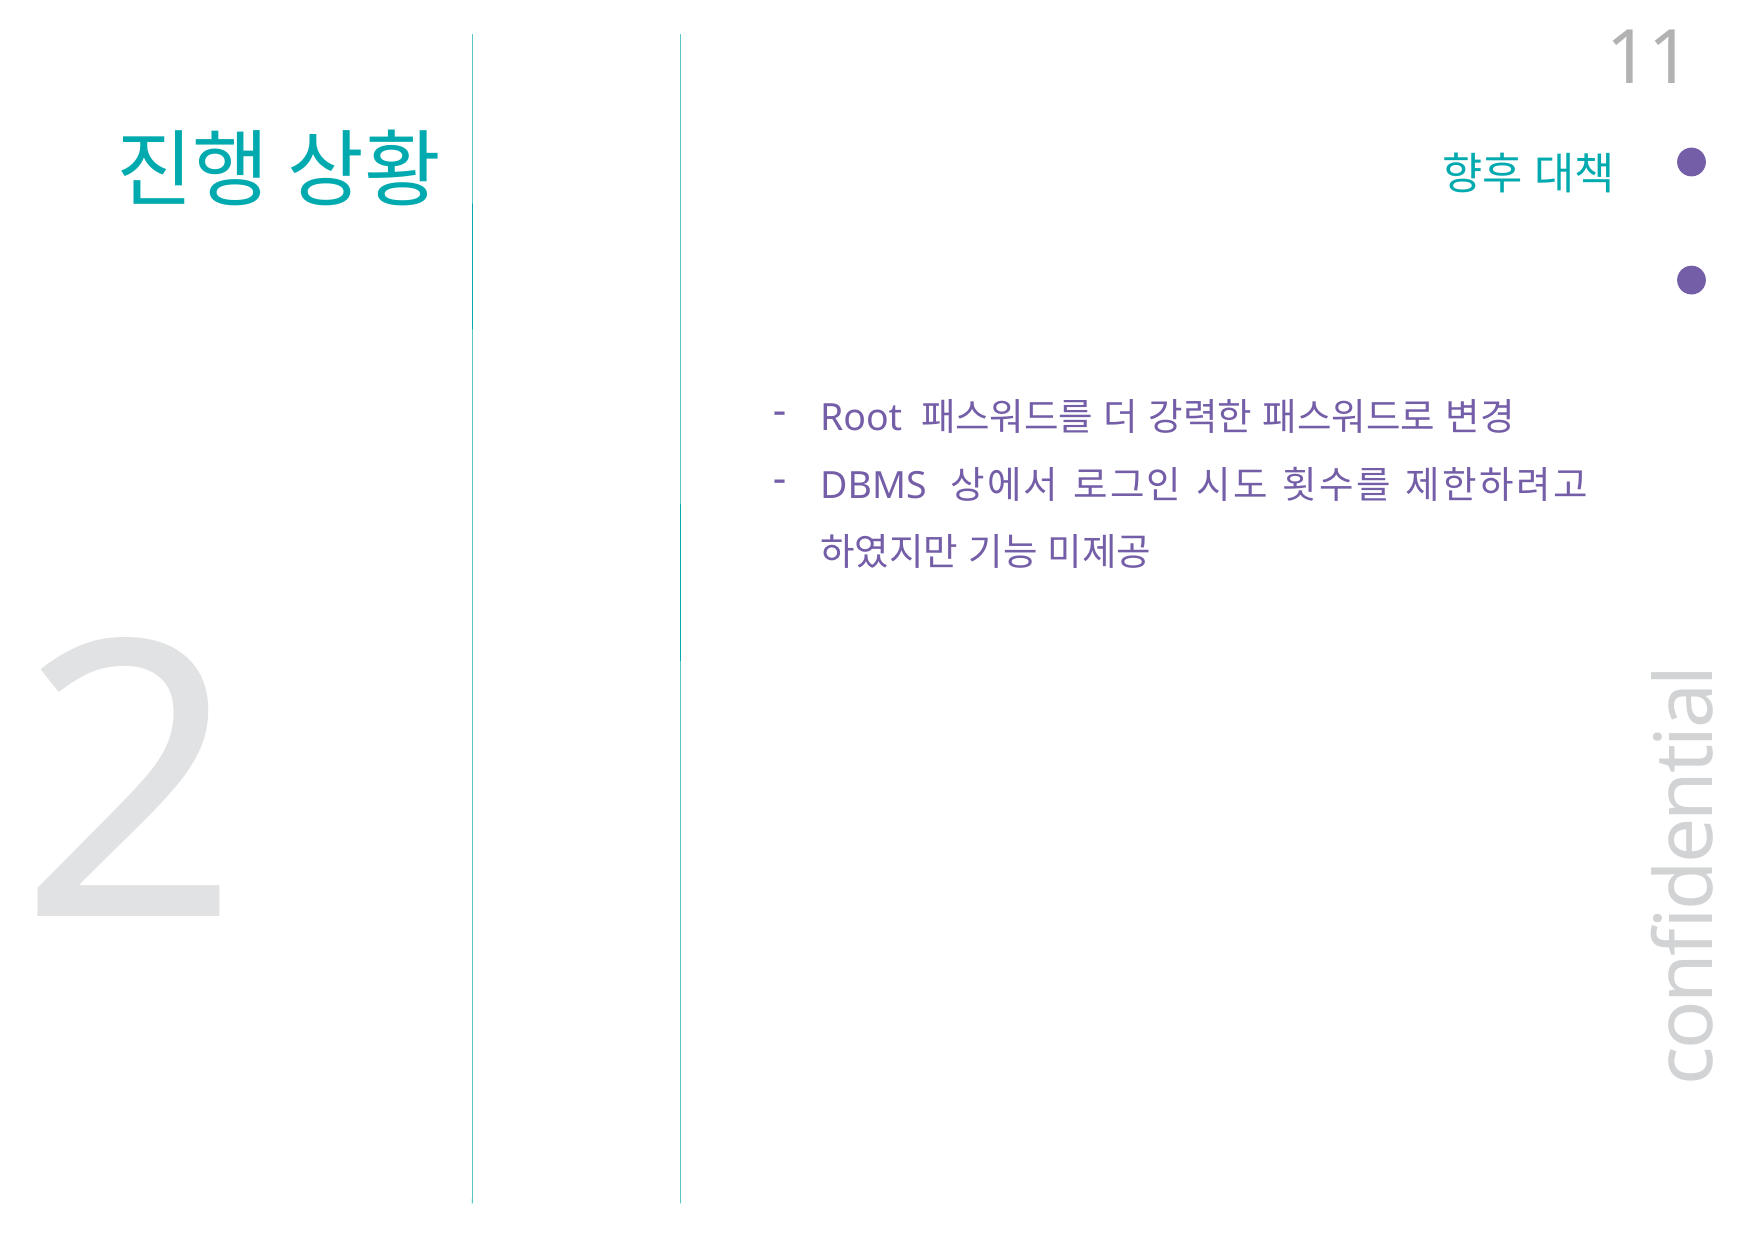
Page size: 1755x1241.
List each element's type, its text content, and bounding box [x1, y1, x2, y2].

text_box 향후 대책 [671, 148, 708, 225]
text_box 진행 상황 [77, 70, 442, 213]
text_box [708, 141, 1683, 513]
text_box confidential [1648, 625, 1755, 1086]
text_box 11 [1257, 30, 1707, 90]
text_box Root 패스워드를 더 강력한 패스워드로 변경 DBMS 상에서 로그인 시도 횟수를 제한하려고 하였지만 기능 미제공 [773, 370, 1588, 776]
text_box 2 [19, 608, 285, 1004]
